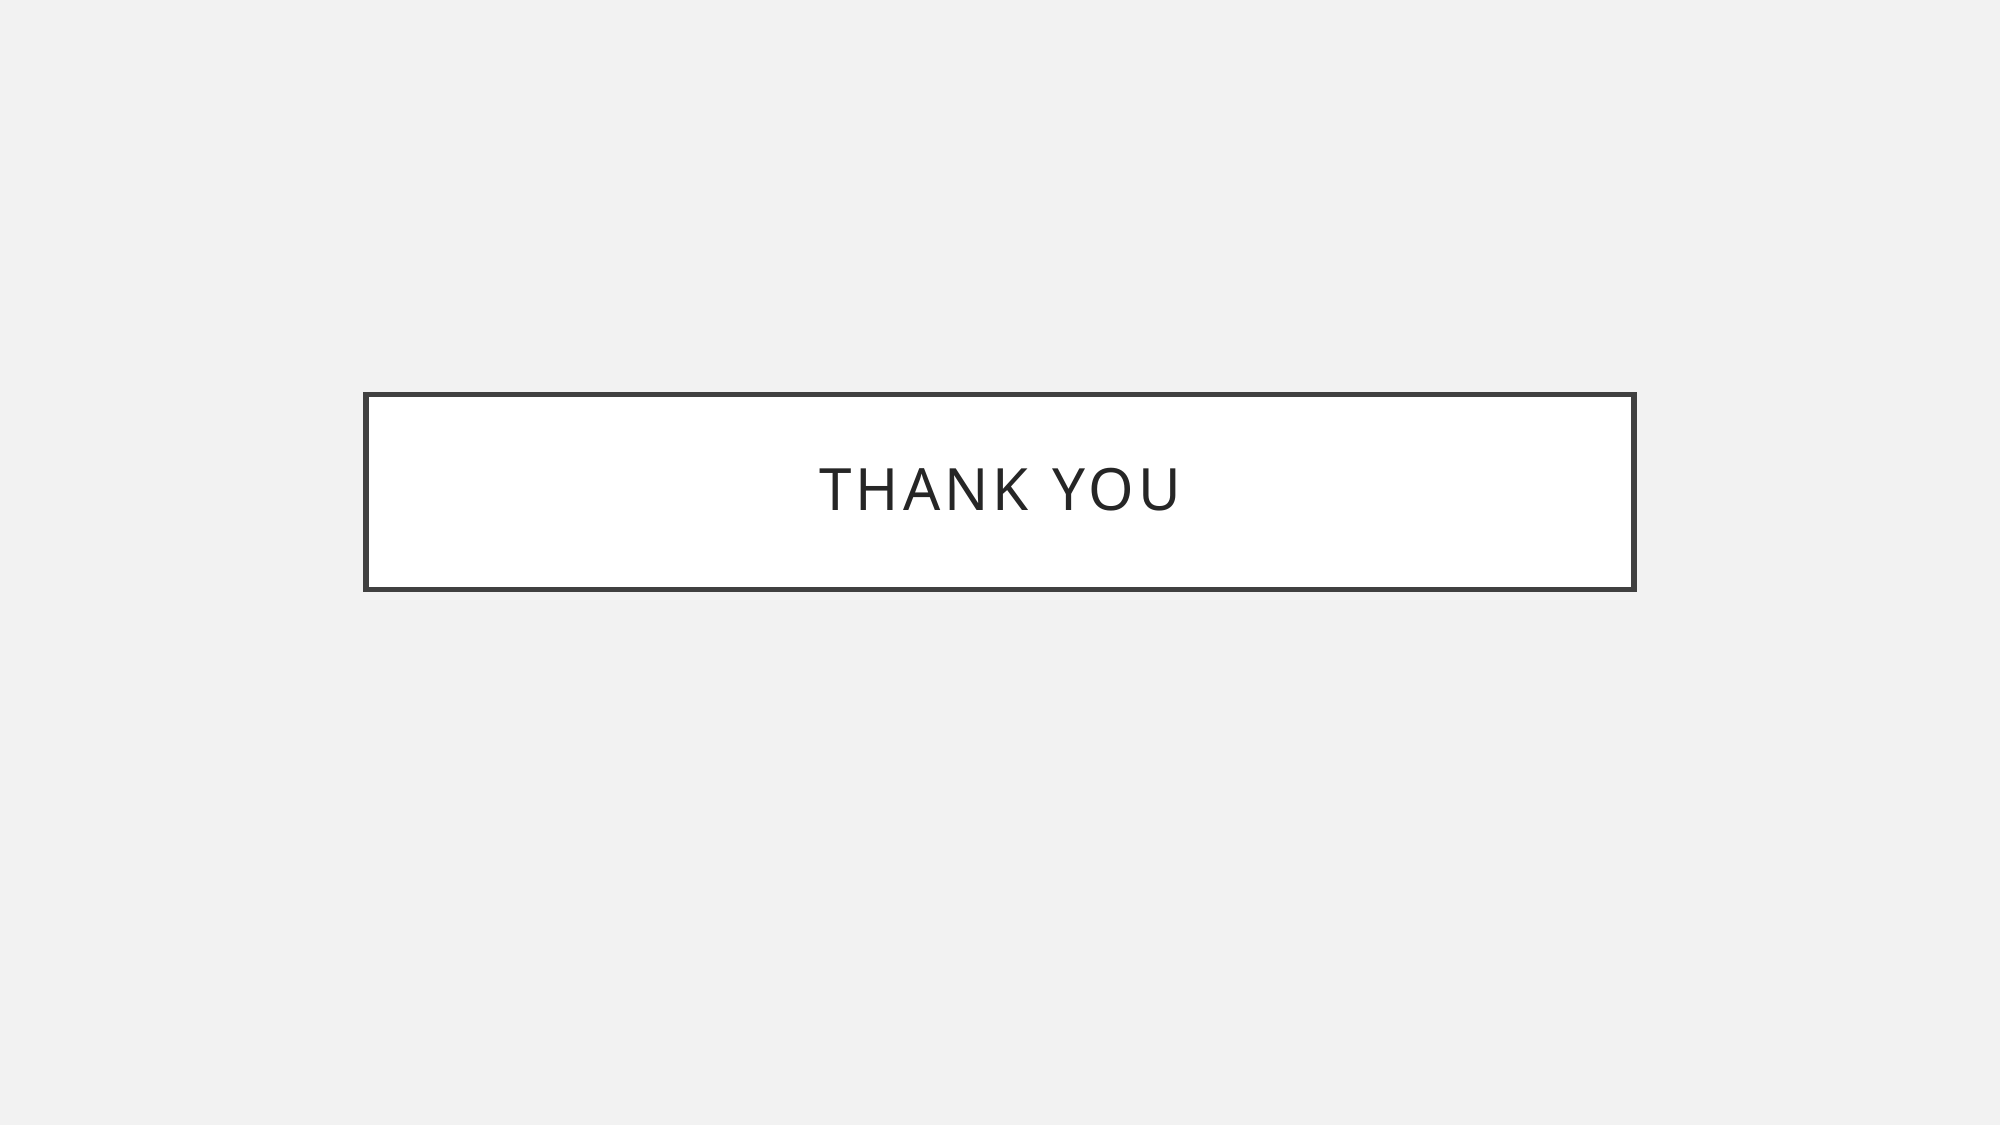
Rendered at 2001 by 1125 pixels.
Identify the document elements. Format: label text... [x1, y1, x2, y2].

title Thank you [363, 392, 1637, 592]
